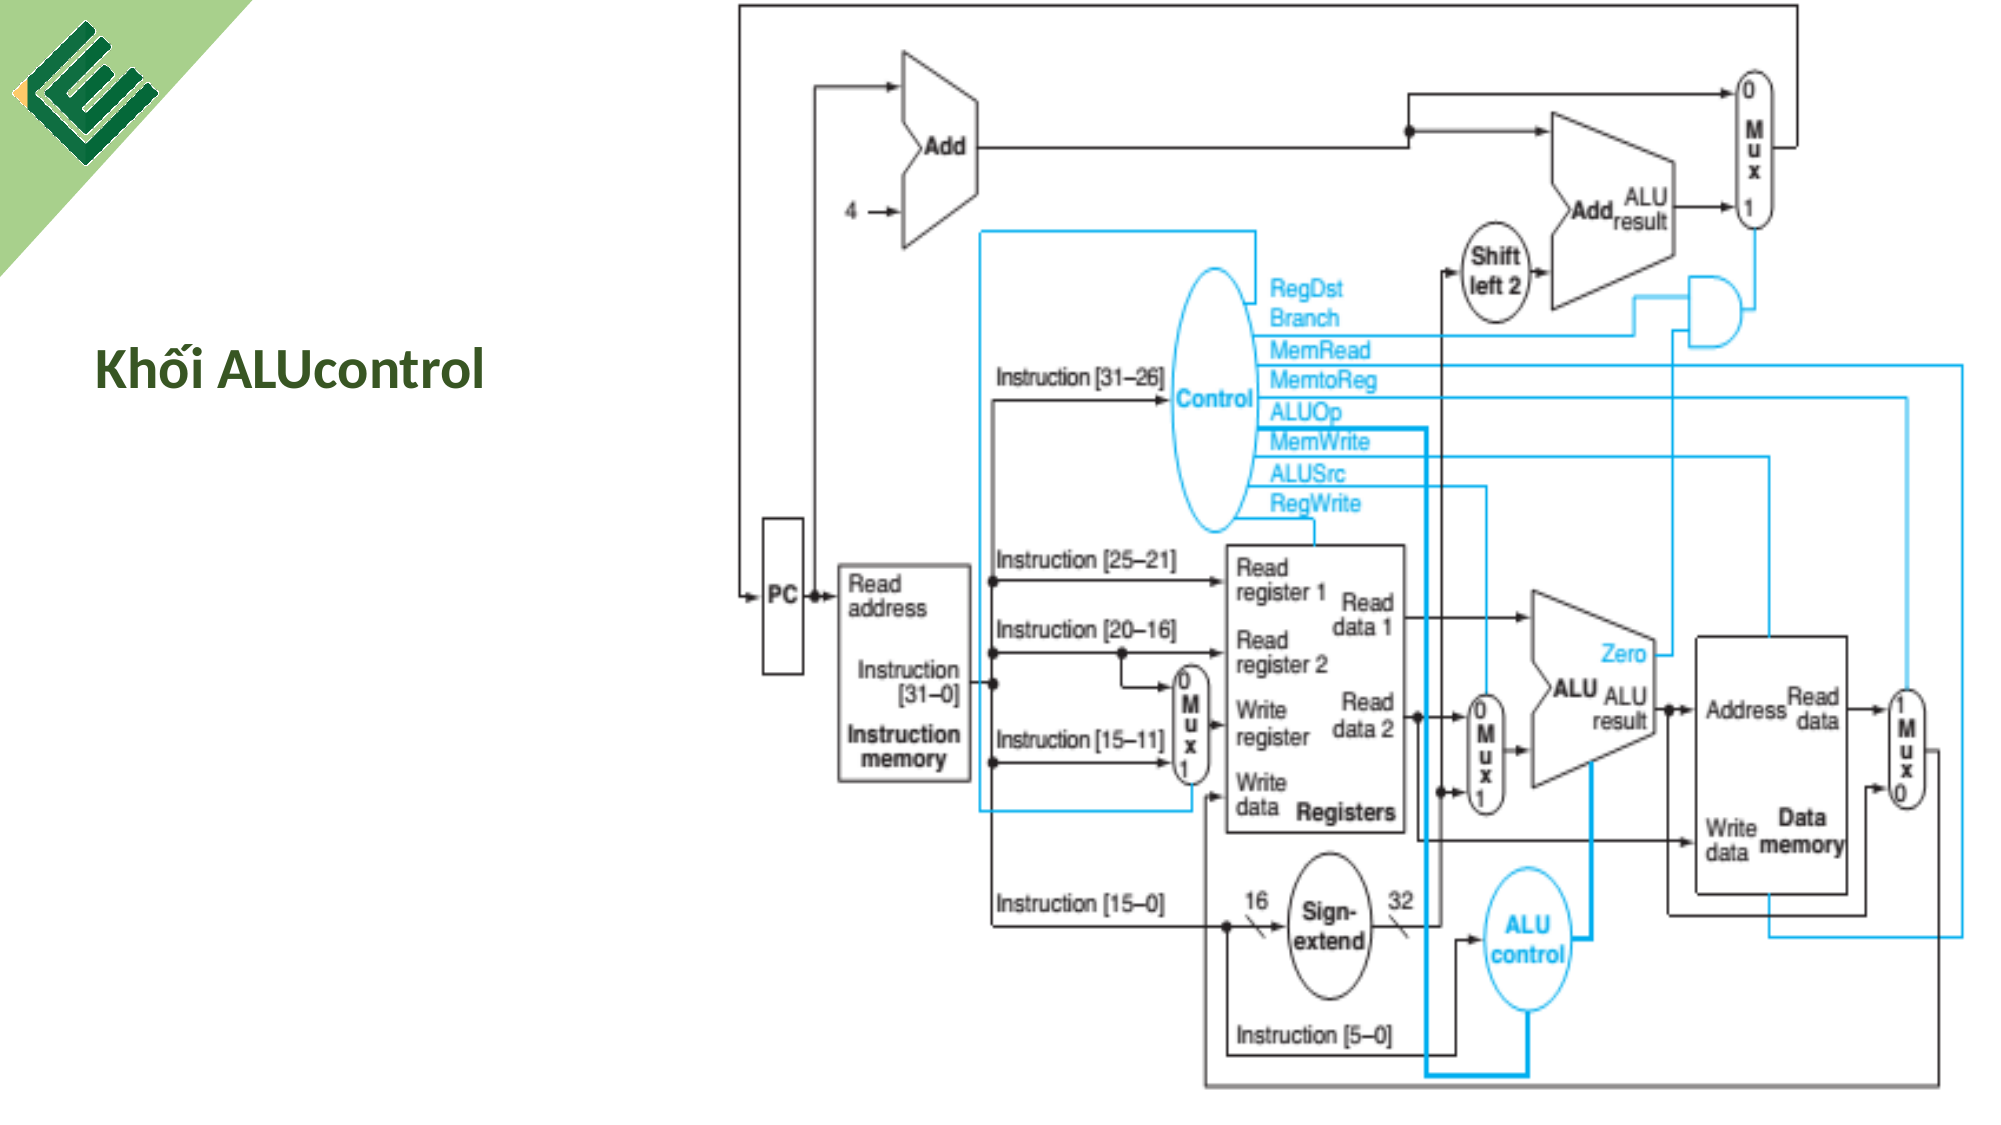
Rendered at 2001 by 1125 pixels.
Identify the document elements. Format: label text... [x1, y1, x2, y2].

text_box Khối ALUcontrol [80, 322, 726, 408]
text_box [0, 0, 256, 280]
picture [732, 0, 1976, 1099]
